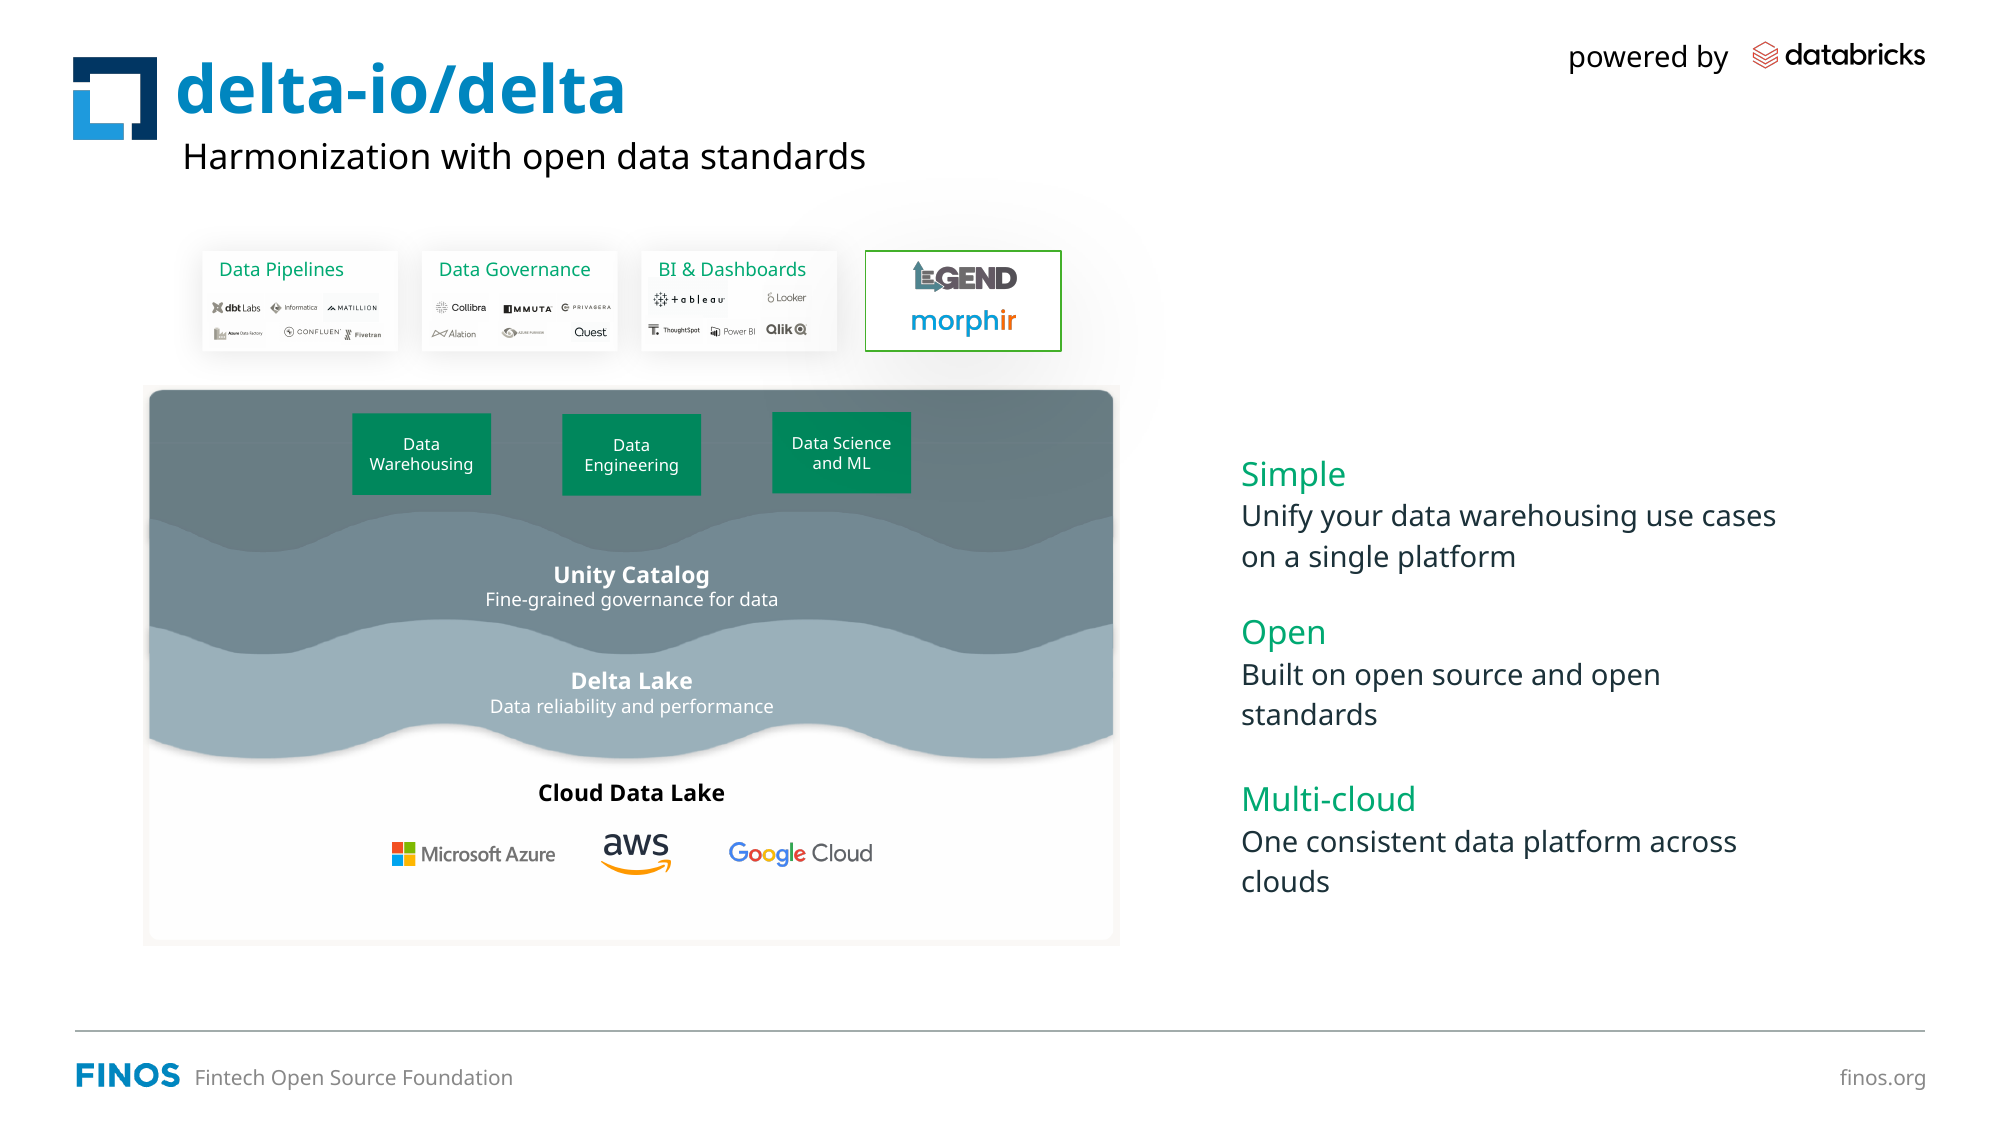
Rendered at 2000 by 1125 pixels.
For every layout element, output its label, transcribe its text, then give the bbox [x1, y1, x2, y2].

text_box Simple Unify your data warehousing use cases on a single platform [1240, 446, 1790, 573]
text_box powered by [1553, 22, 1755, 88]
picture [75, 1063, 184, 1097]
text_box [349, 554, 915, 813]
list Harmonization with open data standards [162, 146, 1684, 201]
text_box Open Built on open source and open standards [1240, 604, 1790, 732]
picture [498, 293, 556, 347]
picture [140, 1069, 153, 1081]
picture [73, 57, 157, 141]
picture [707, 319, 757, 344]
picture [761, 317, 811, 342]
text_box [351, 411, 912, 496]
picture [762, 284, 812, 310]
text_box Data Governance [421, 251, 618, 352]
text_box Multi-cloud One consistent data platform across clouds [1240, 771, 1790, 898]
title delta-io/delta [175, 51, 1924, 134]
picture [557, 293, 614, 343]
picture [429, 293, 489, 347]
picture [645, 277, 729, 344]
text_box [865, 251, 1062, 352]
picture [1726, 35, 1952, 77]
picture [116, 1063, 124, 1074]
picture [207, 293, 384, 349]
picture [143, 385, 1121, 946]
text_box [391, 833, 872, 875]
picture [908, 256, 1022, 353]
text_box BI & Dashboards [641, 251, 838, 352]
text_box Data Pipelines [202, 251, 398, 352]
